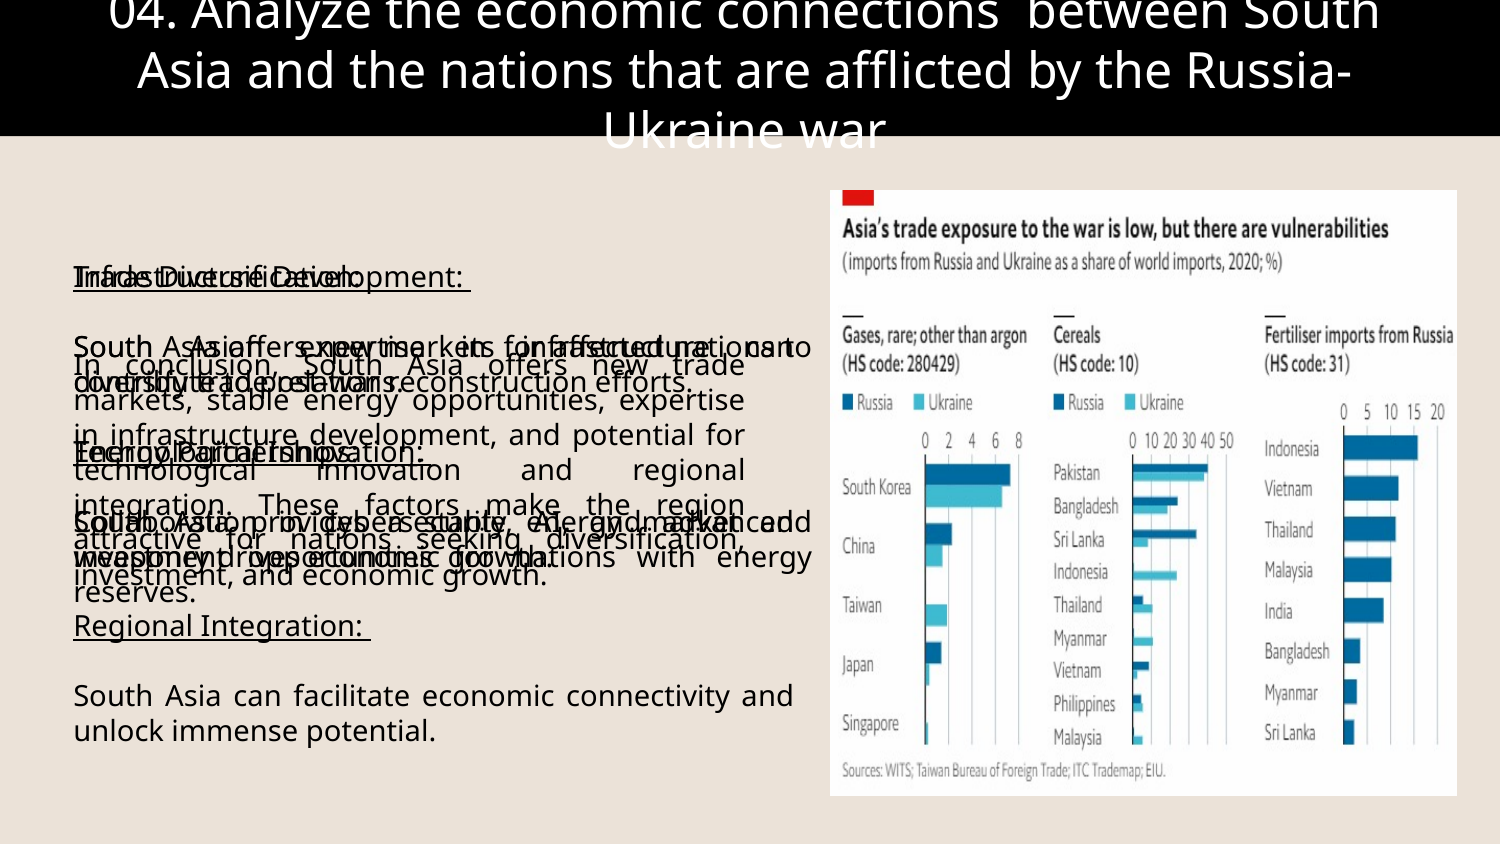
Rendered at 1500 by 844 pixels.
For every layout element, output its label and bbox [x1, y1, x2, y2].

text_box [0, 0, 1500, 844]
picture [829, 190, 1457, 796]
